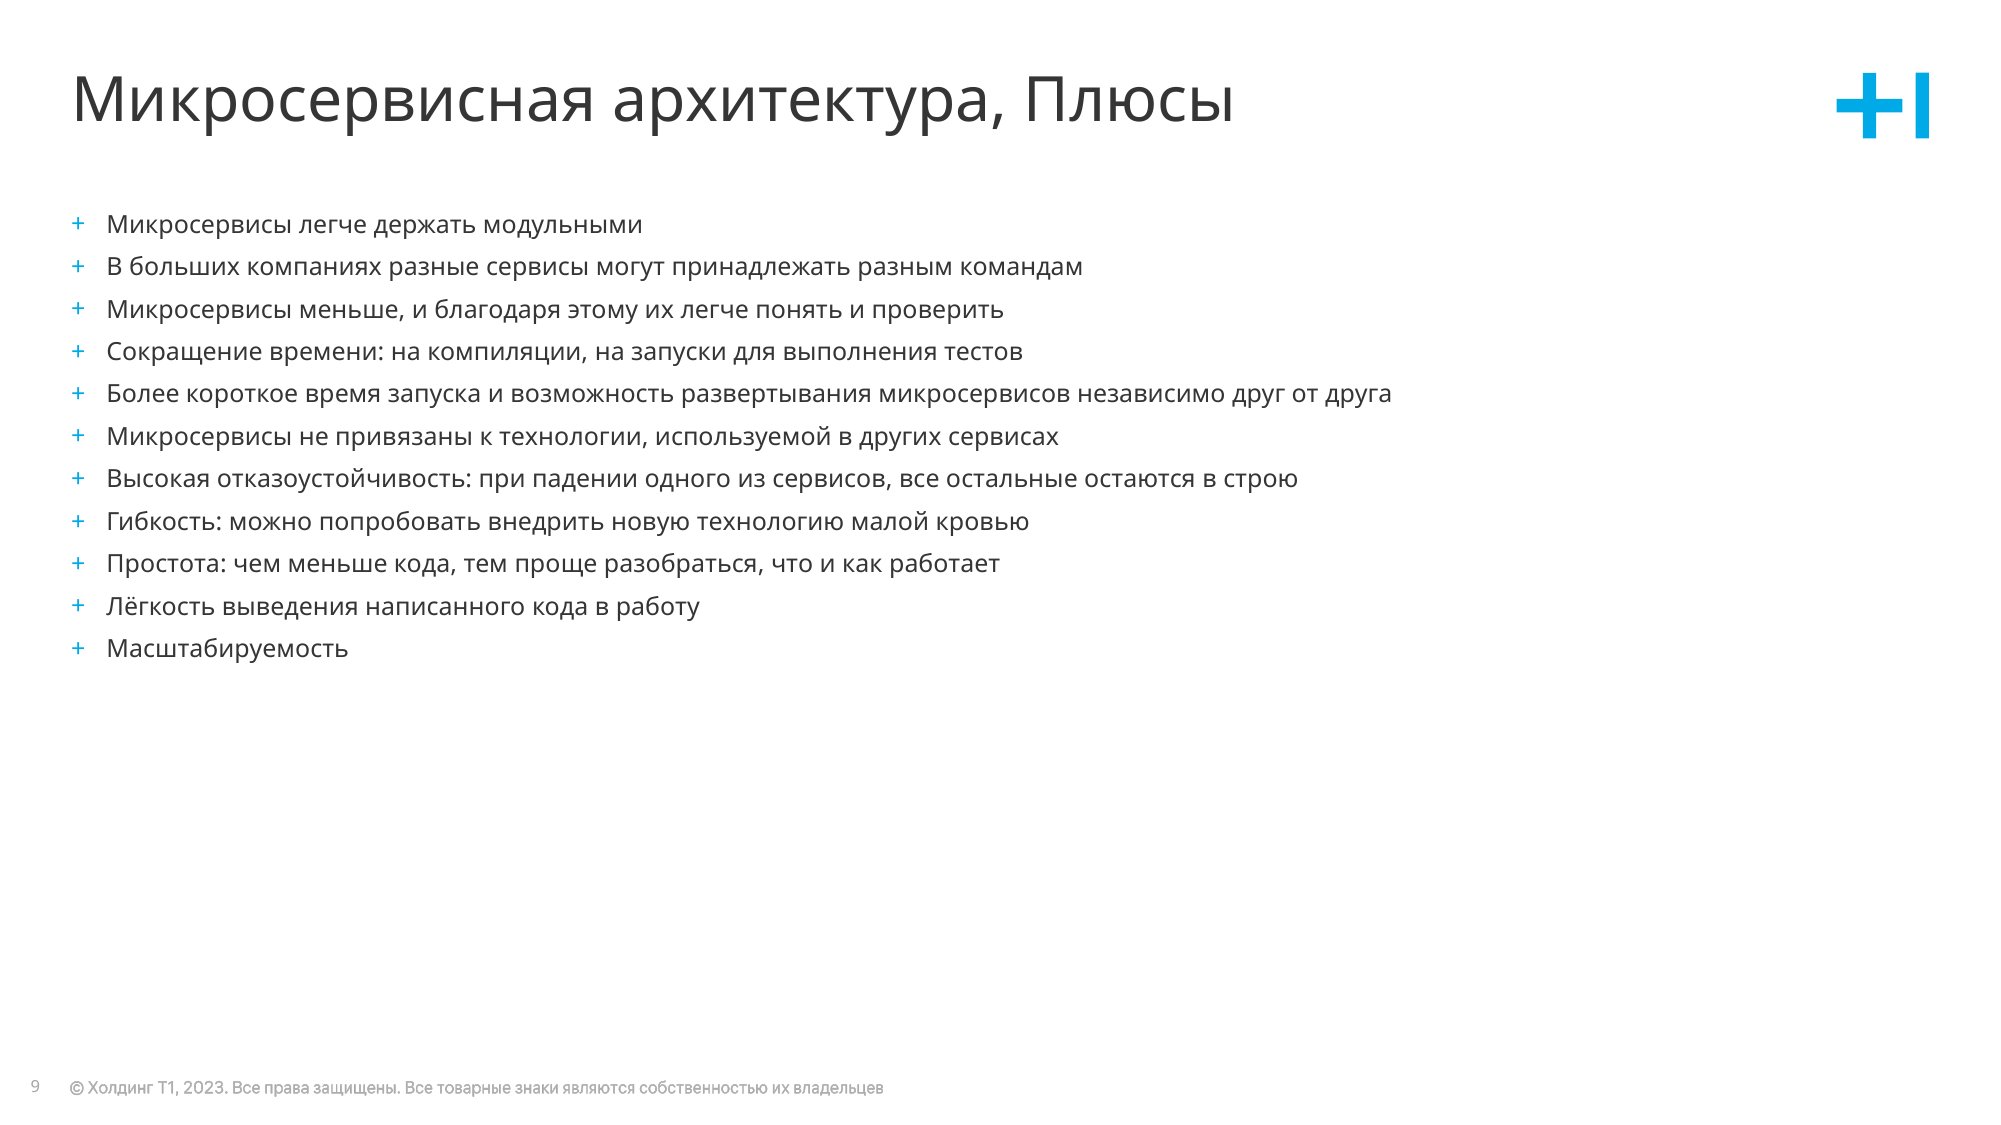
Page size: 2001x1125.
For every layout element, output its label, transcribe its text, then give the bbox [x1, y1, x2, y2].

picture [70, 1080, 883, 1097]
list Микросервисы легче держать модульными В больших компаниях разные сервисы могут принадлежать разным командам Микросервисы меньше, и благодаря этому их легче понять и проверить Сокращение времени: на компиляции, на запуски для выполнения тестов Более короткое время запуска и возможность развертывания микросервисов независимо друг от друга Микросервисы не привязаны к технологии, используемой в других сервисах Высокая отказоустойчивость: при падении одного из сервисов, все остальные остаются в строю Гибкость: можно попробовать внедрить новую технологию малой кровью Простота: чем меньше кода, тем проще разобраться, что и как работает Лёгкость выведения написанного кода в работу Масштабируемость [70, 208, 1649, 668]
title Микросервисная архитектура, Плюсы [70, 73, 1649, 136]
